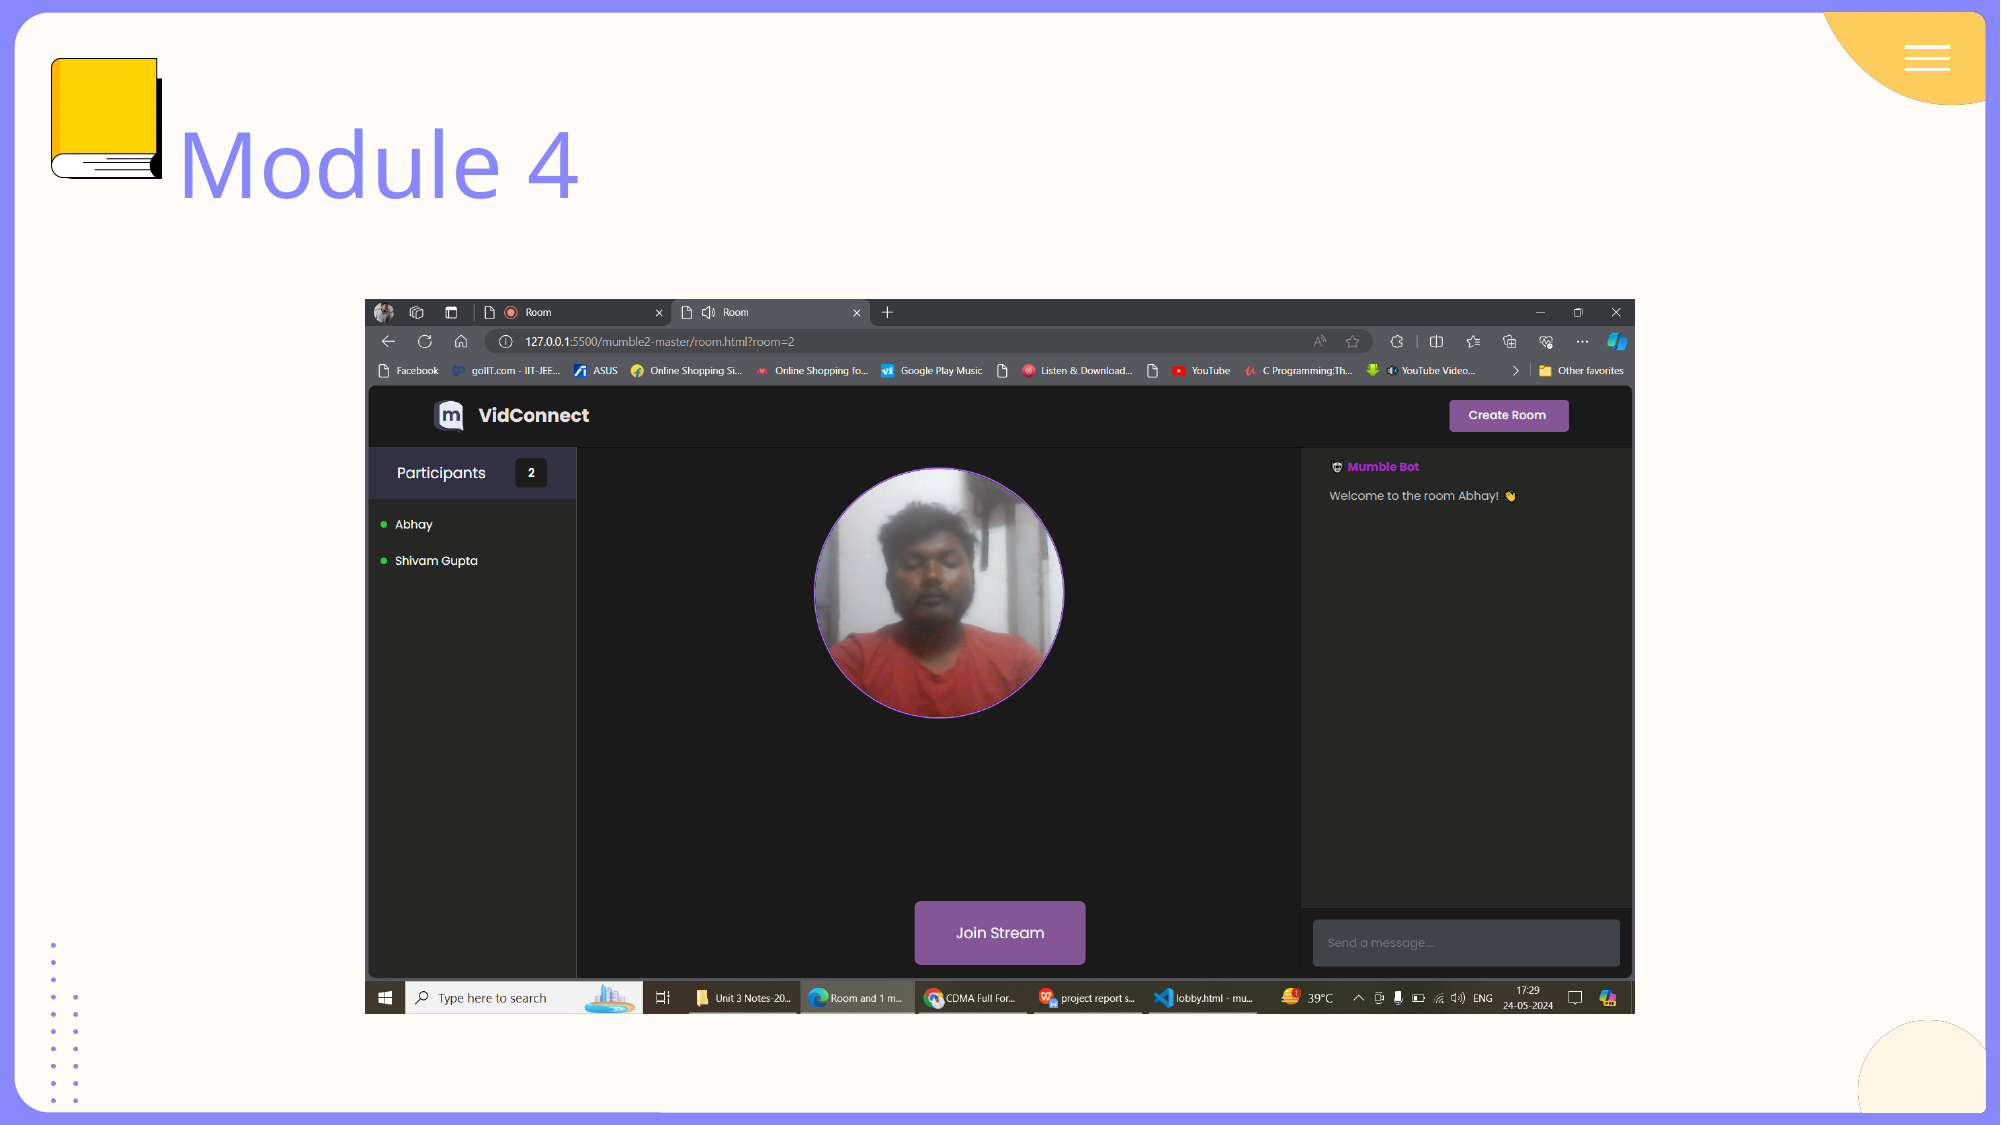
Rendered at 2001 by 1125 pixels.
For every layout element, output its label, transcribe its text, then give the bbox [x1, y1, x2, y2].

picture [1858, 1020, 1986, 1113]
picture [51, 58, 162, 179]
picture [1823, 12, 1986, 105]
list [365, 299, 1635, 1014]
picture [51, 943, 78, 1103]
title Module 4 [137, 59, 1863, 278]
